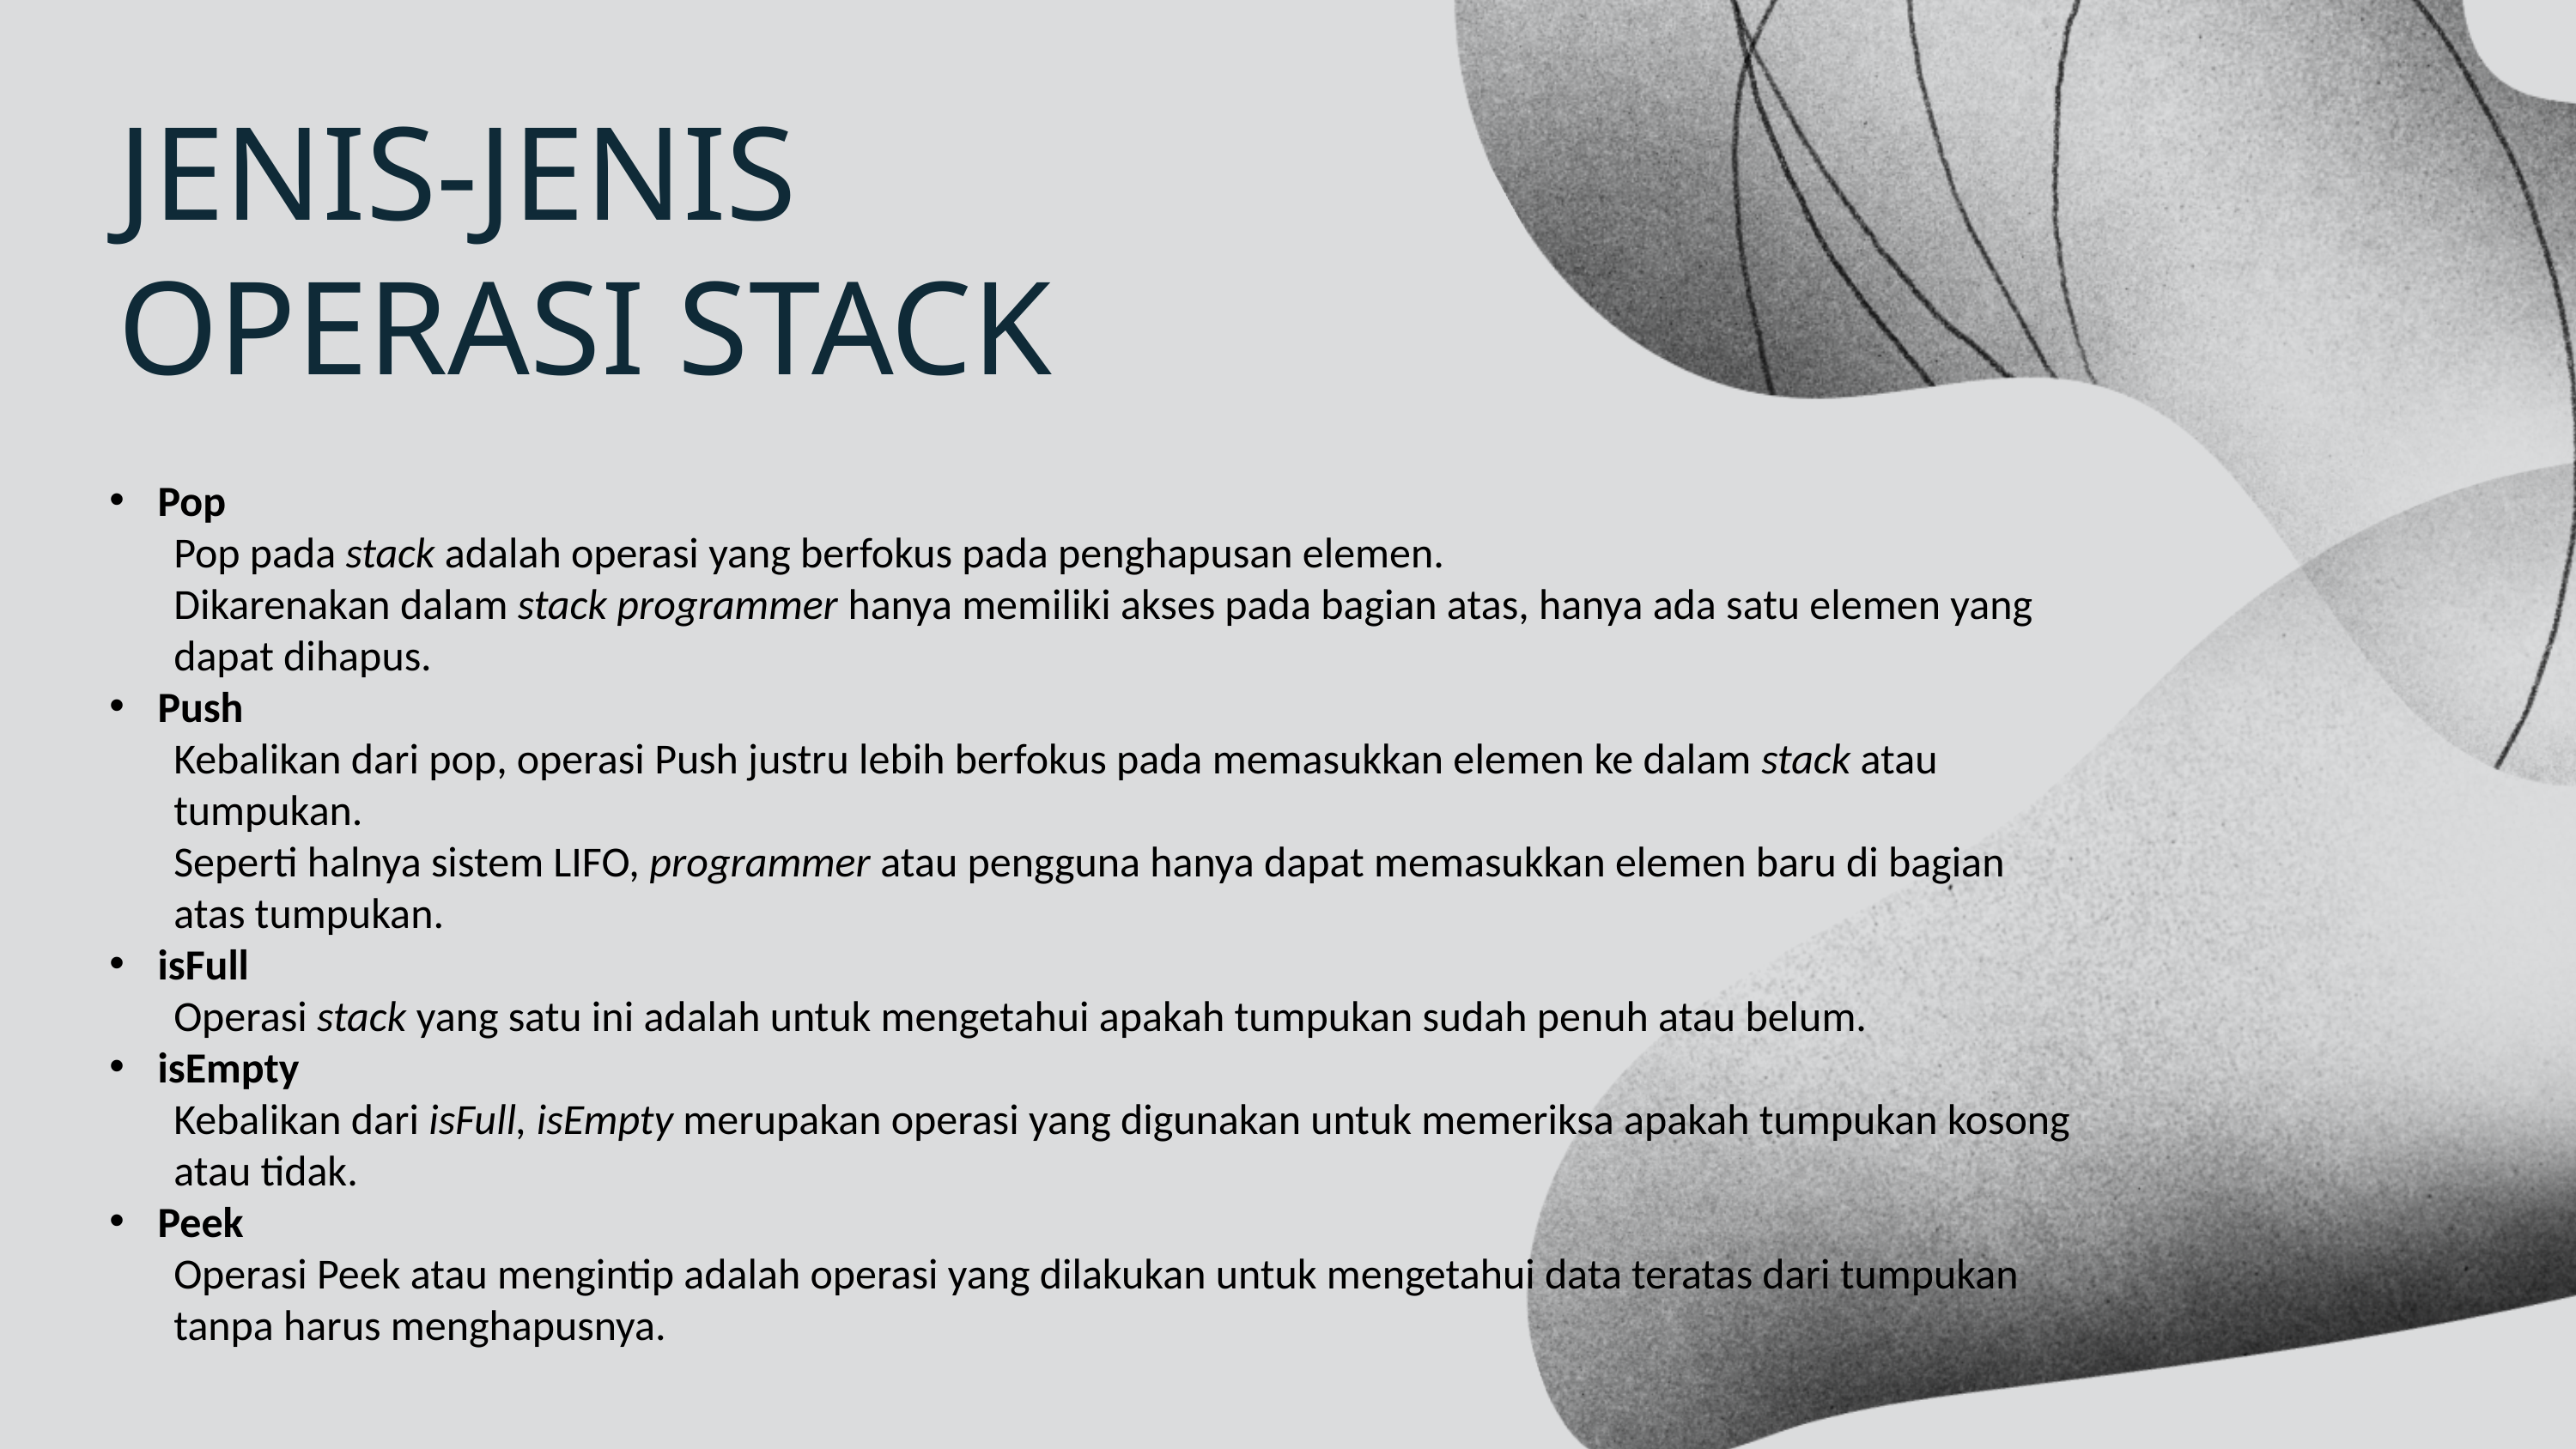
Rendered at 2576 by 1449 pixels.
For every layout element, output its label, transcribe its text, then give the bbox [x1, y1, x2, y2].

picture [1400, 0, 2576, 1449]
text_box JENIS-JENIS OPERASI STACK [118, 91, 1214, 401]
text_box Pop Pop pada stack adalah operasi yang berfokus pada penghapusan elemen. Dikarenakan dalam stack programmer hanya memiliki akses pada bagian atas, hanya ada satu elemen yang dapat dihapus. Push Kebalikan dari pop, operasi Push justru lebih berfokus pada memasukkan elemen ke dalam stack atau tumpukan. Seperti halnya sistem LIFO, programmer atau pengguna hanya dapat memasukkan elemen baru di bagian atas tumpukan. isFull Operasi stack yang satu ini adalah untuk mengetahui apakah tumpukan sudah penuh atau belum. isEmpty Kebalikan dari isFull, isEmpty merupakan operasi yang digunakan untuk memeriksa apakah tumpukan kosong atau tidak. Peek Operasi Peek atau mengintip adalah operasi yang dilakukan untuk mengetahui data teratas dari tumpukan tanpa harus menghapusnya. [96, 466, 1857, 1355]
